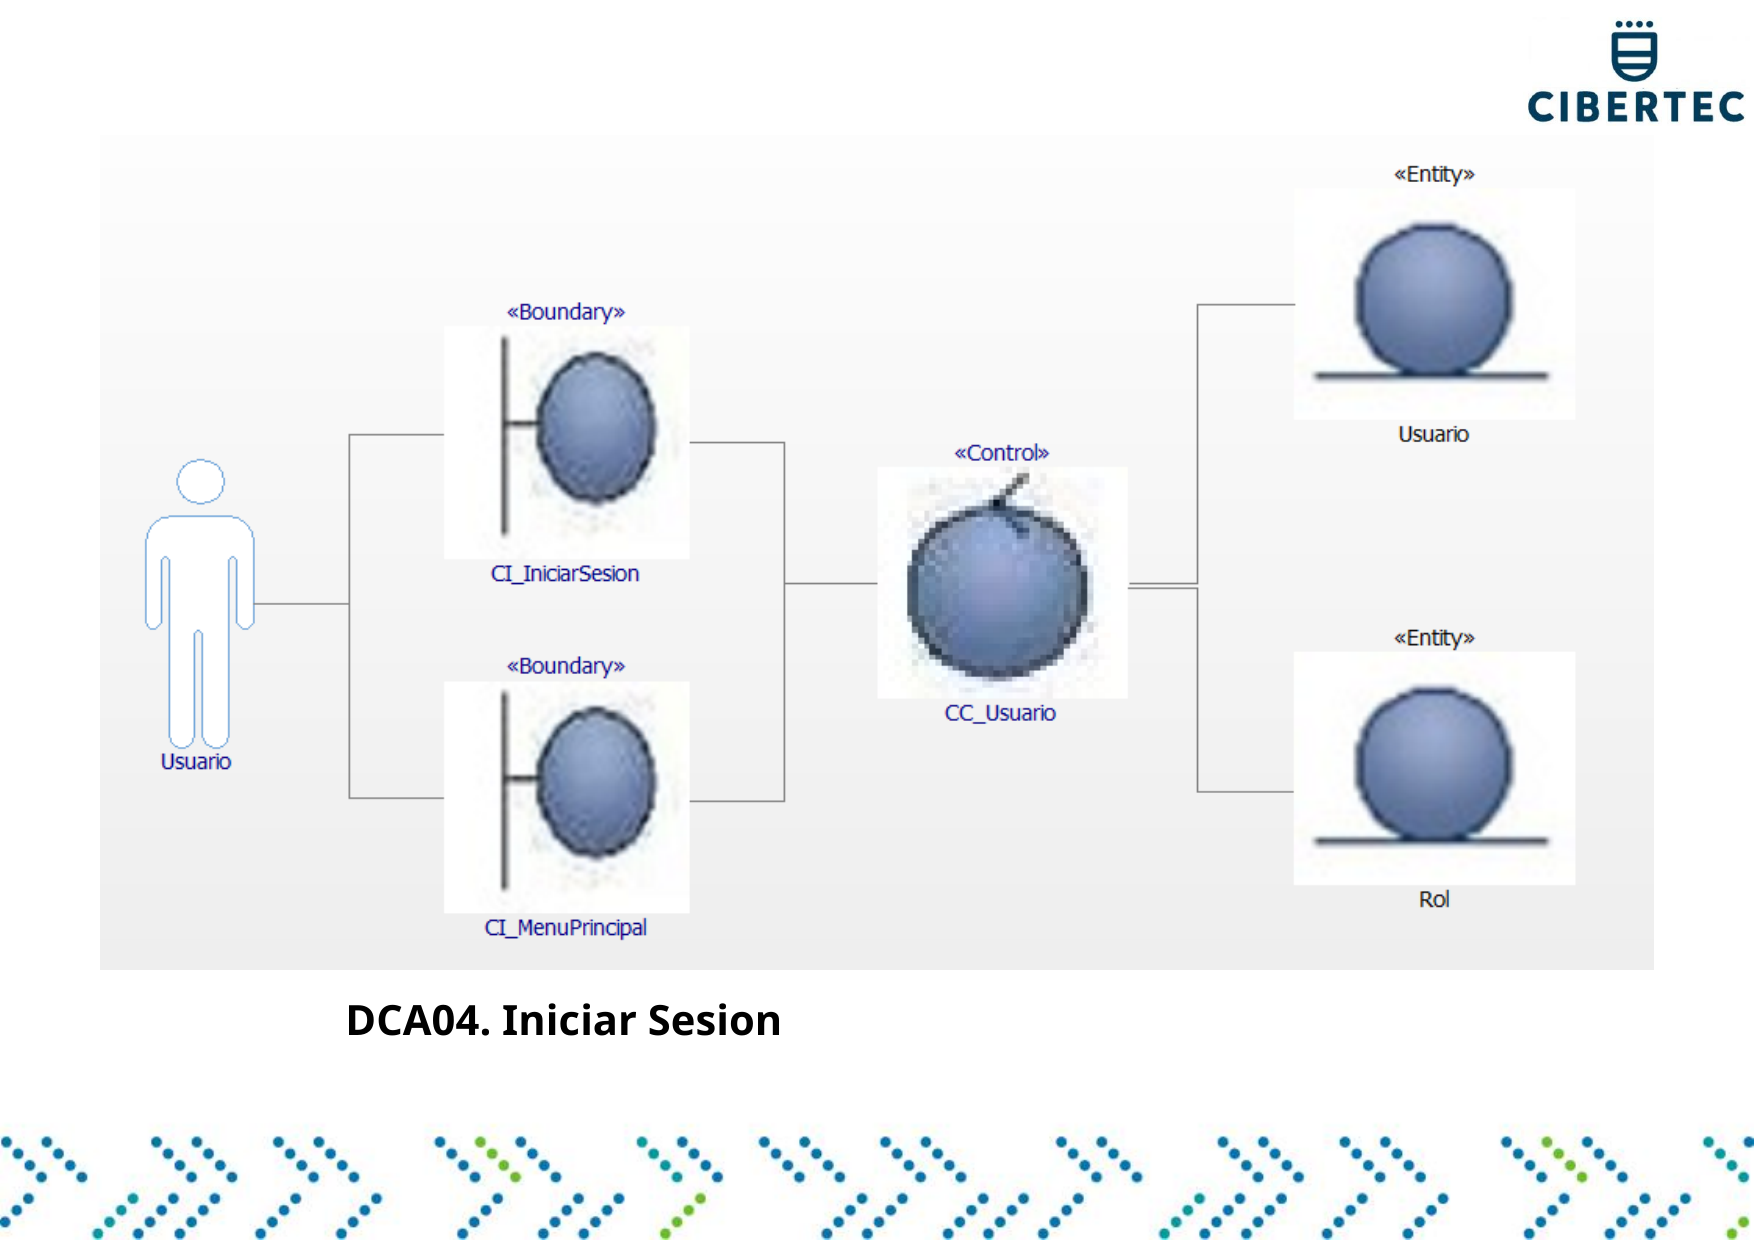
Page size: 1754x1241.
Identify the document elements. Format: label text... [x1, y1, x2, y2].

title DCA04. Iniciar Sesion [345, 979, 1398, 1046]
picture [0, 0, 1754, 1240]
